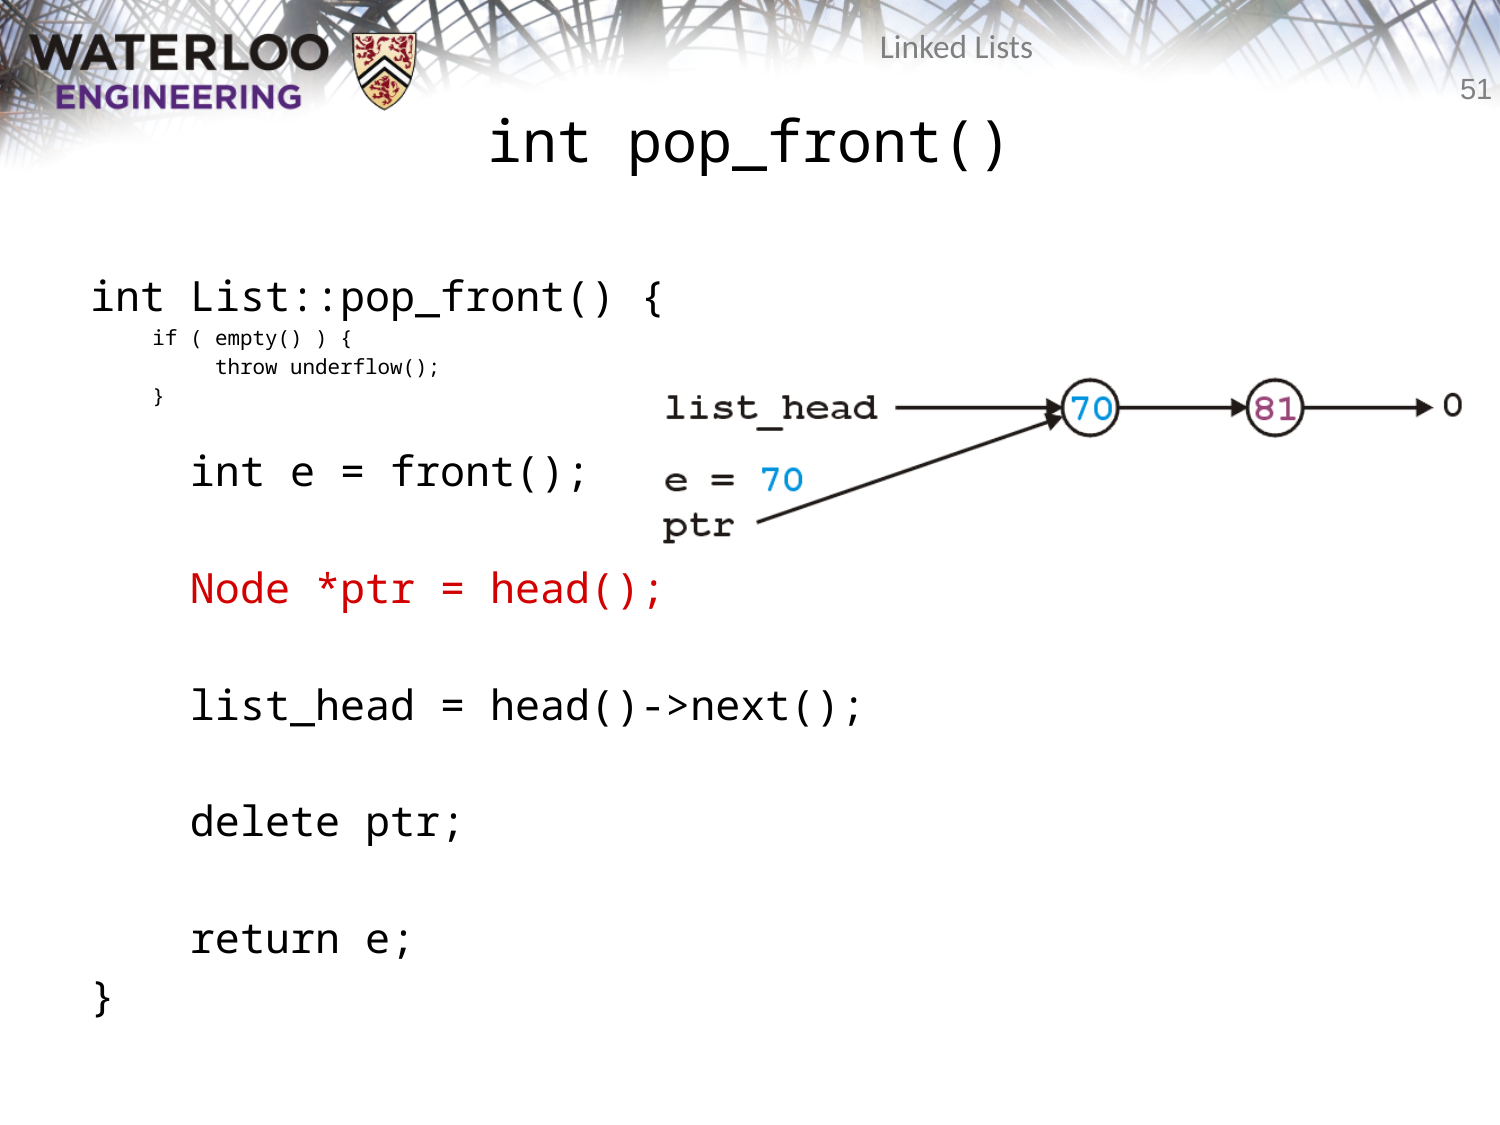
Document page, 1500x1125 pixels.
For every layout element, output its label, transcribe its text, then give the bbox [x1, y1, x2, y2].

title int pop_front() [74, 44, 1426, 233]
picture [0, 0, 1500, 1125]
list int List::pop_front() { if ( empty() ) { throw underflow(); } int e = front(); Node *ptr = head(); list_head = head()->next(); delete ptr; return e; } [74, 262, 1426, 1006]
